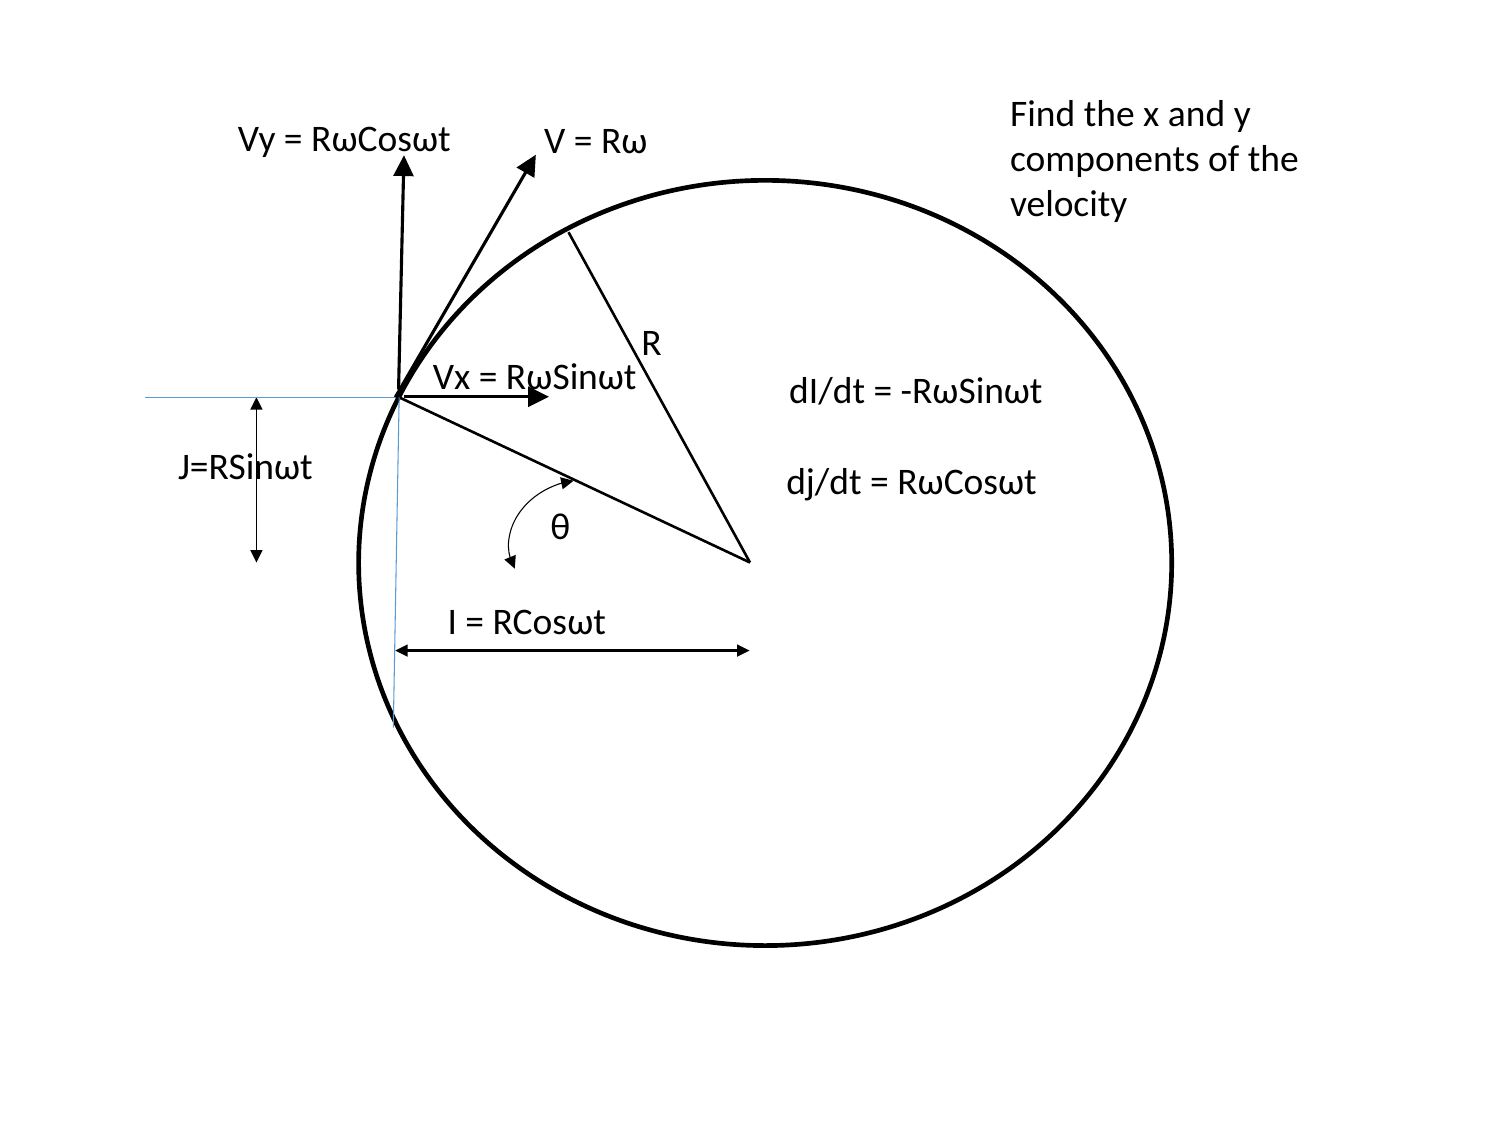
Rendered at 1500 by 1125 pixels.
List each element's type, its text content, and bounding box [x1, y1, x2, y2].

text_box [398, 155, 404, 390]
text_box [397, 179, 1173, 947]
text_box Vy = RωCosωt [223, 106, 502, 167]
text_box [400, 397, 750, 563]
text_box [357, 406, 393, 718]
text_box [508, 563, 526, 569]
text_box Find the x and y components of the velocity [995, 81, 1386, 277]
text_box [568, 232, 750, 397]
text_box J=RSinωt [163, 435, 256, 495]
text_box Vx = RωSinωt [536, 344, 568, 397]
text_box J=RSinωt [257, 435, 361, 495]
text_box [395, 154, 536, 398]
text_box V = Rω [529, 108, 673, 169]
text_box I = RCosωt [432, 589, 673, 650]
text_box dI/dt = -RωSinωt [774, 359, 1098, 419]
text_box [393, 397, 400, 728]
text_box dj/dt = RωCosωt [771, 449, 1095, 510]
